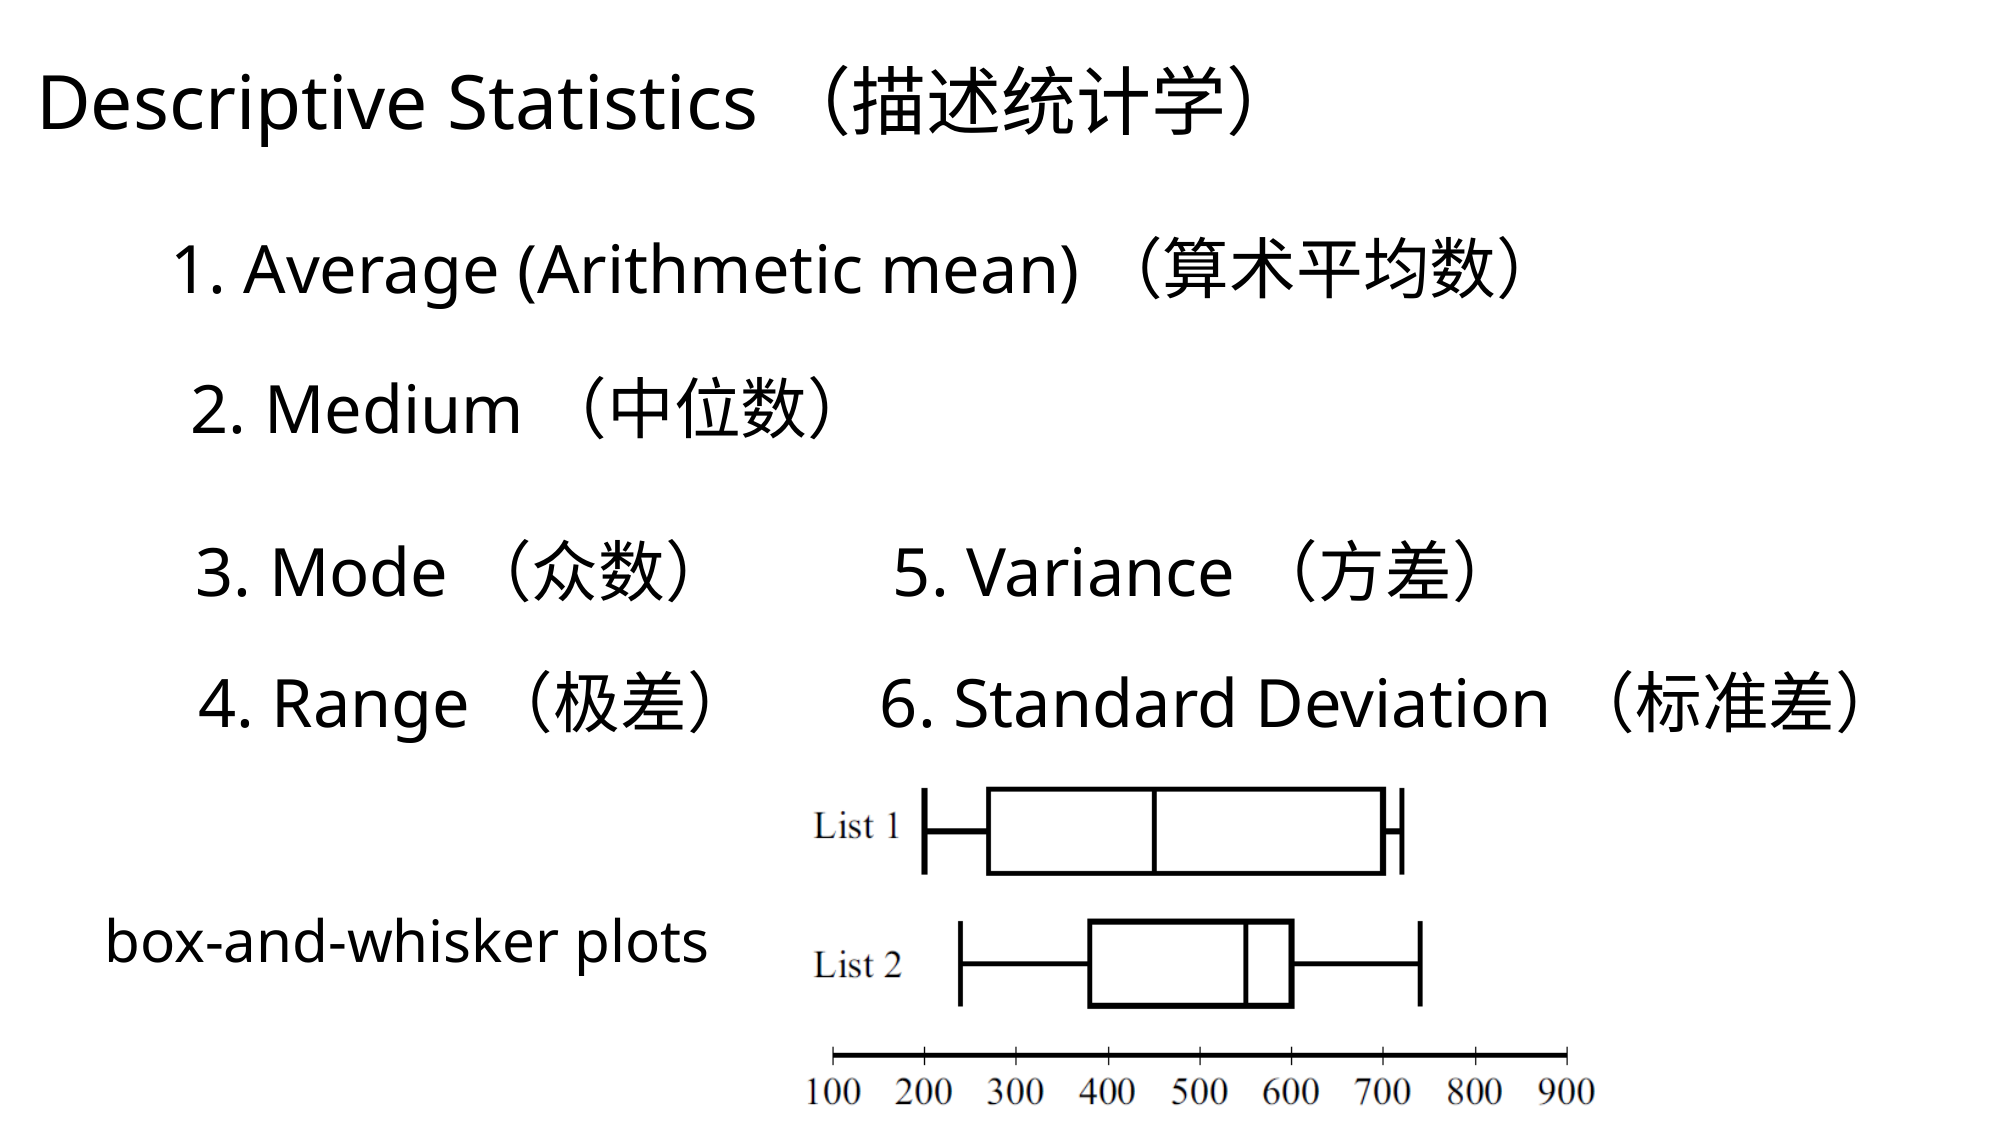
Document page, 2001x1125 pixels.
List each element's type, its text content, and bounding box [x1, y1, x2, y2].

text_box Descriptive Statistics（描述统计学） [21, 47, 1317, 152]
text_box box‑and‑whisker plots [90, 896, 725, 982]
text_box 1. Average (Arithmetic mean)（算术平均数） [155, 219, 1579, 315]
text_box 6. Standard Deviation（标准差） [865, 653, 1918, 749]
text_box 5. Variance（方差） [878, 522, 1534, 617]
text_box 4. Range（极差） [183, 653, 769, 749]
text_box 2. Medium（中位数） [176, 359, 890, 455]
text_box 3. Mode（众数） [181, 522, 747, 617]
picture [785, 771, 1652, 1125]
